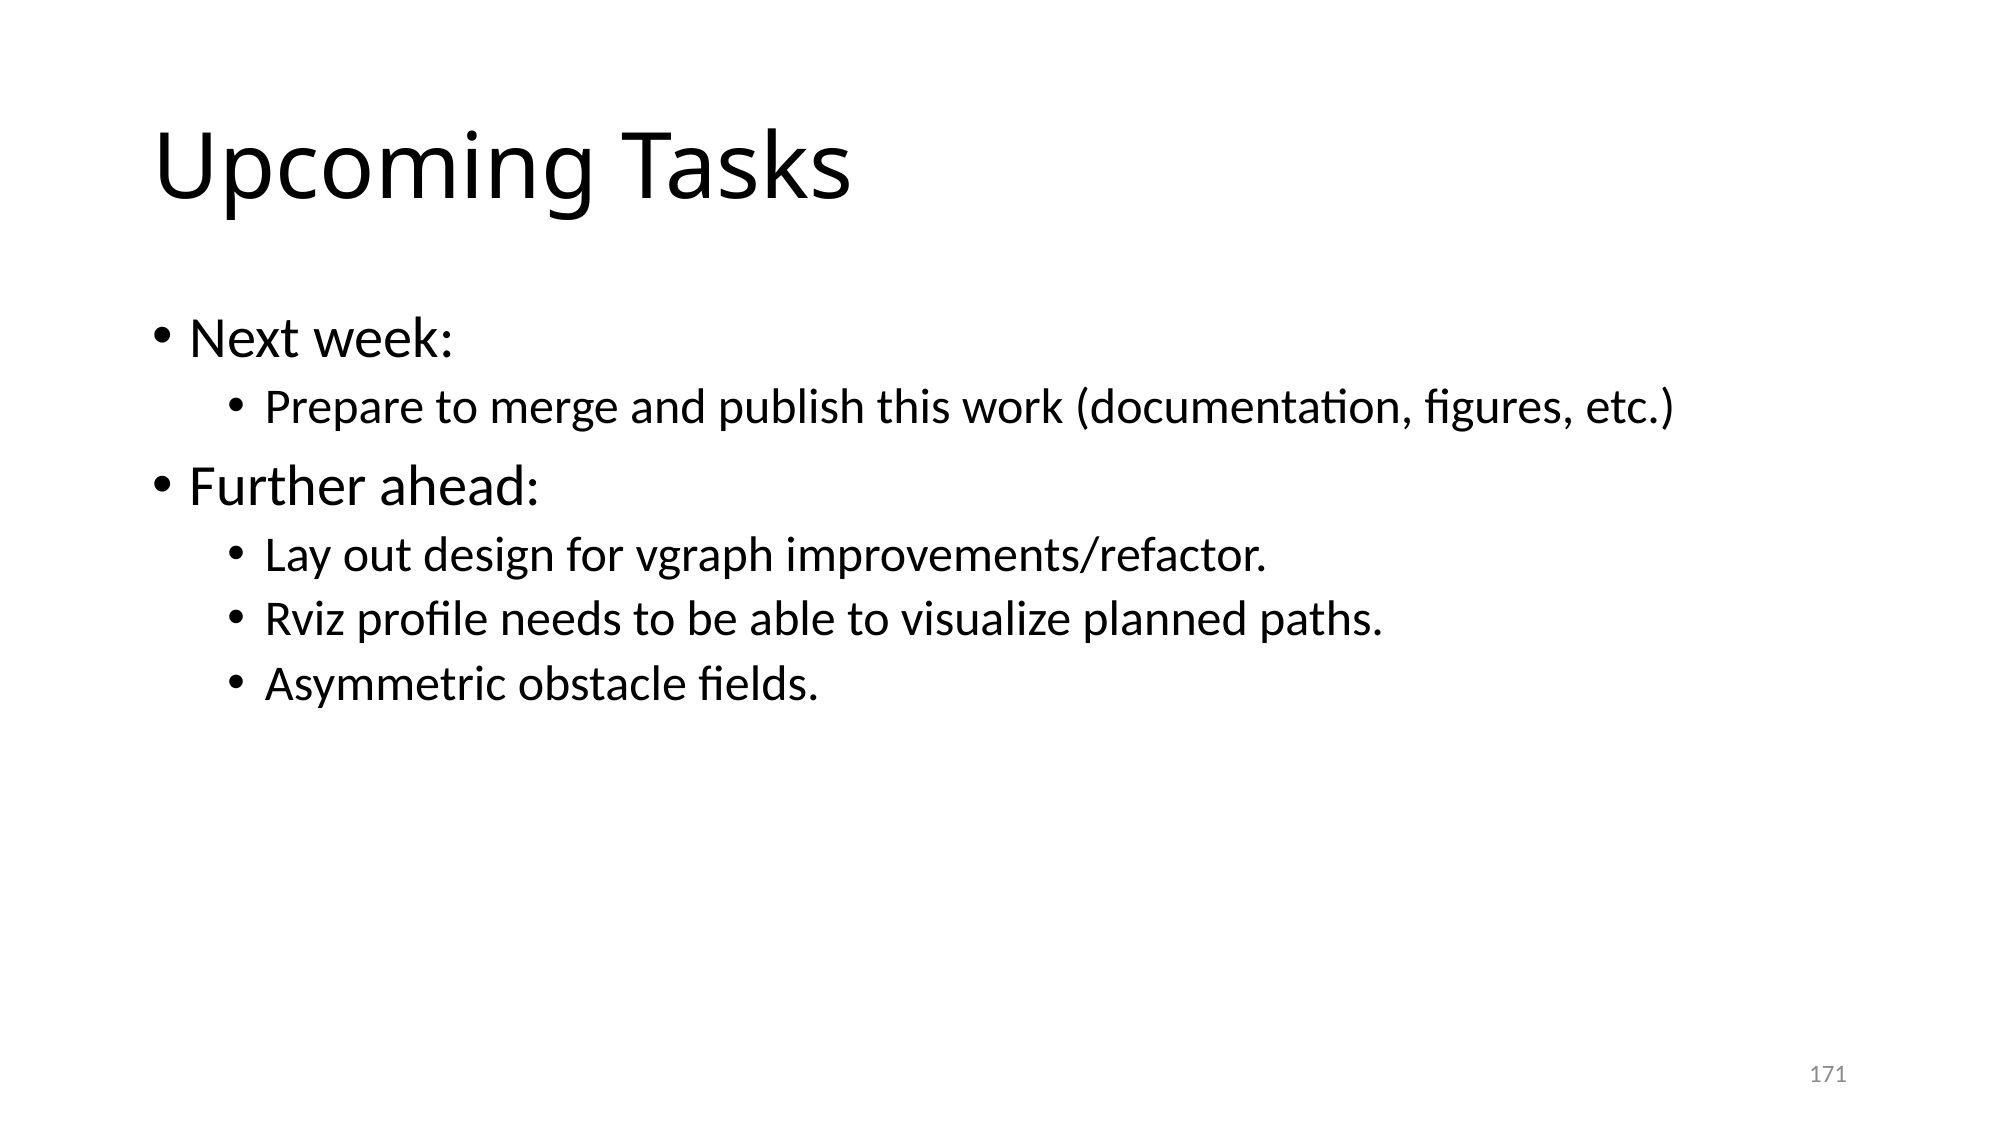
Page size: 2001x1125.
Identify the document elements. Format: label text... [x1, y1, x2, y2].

slide_number 171 [1412, 1042, 1863, 1103]
title Upcoming Tasks [137, 59, 1863, 278]
list Next week: Prepare to merge and publish this work (documentation, figures, etc.) Further ahead: Lay out design for vgraph improvements/refactor. Rviz profile needs to be able to visualize planned paths. Asymmetric obstacle fields. [137, 299, 1863, 1014]
